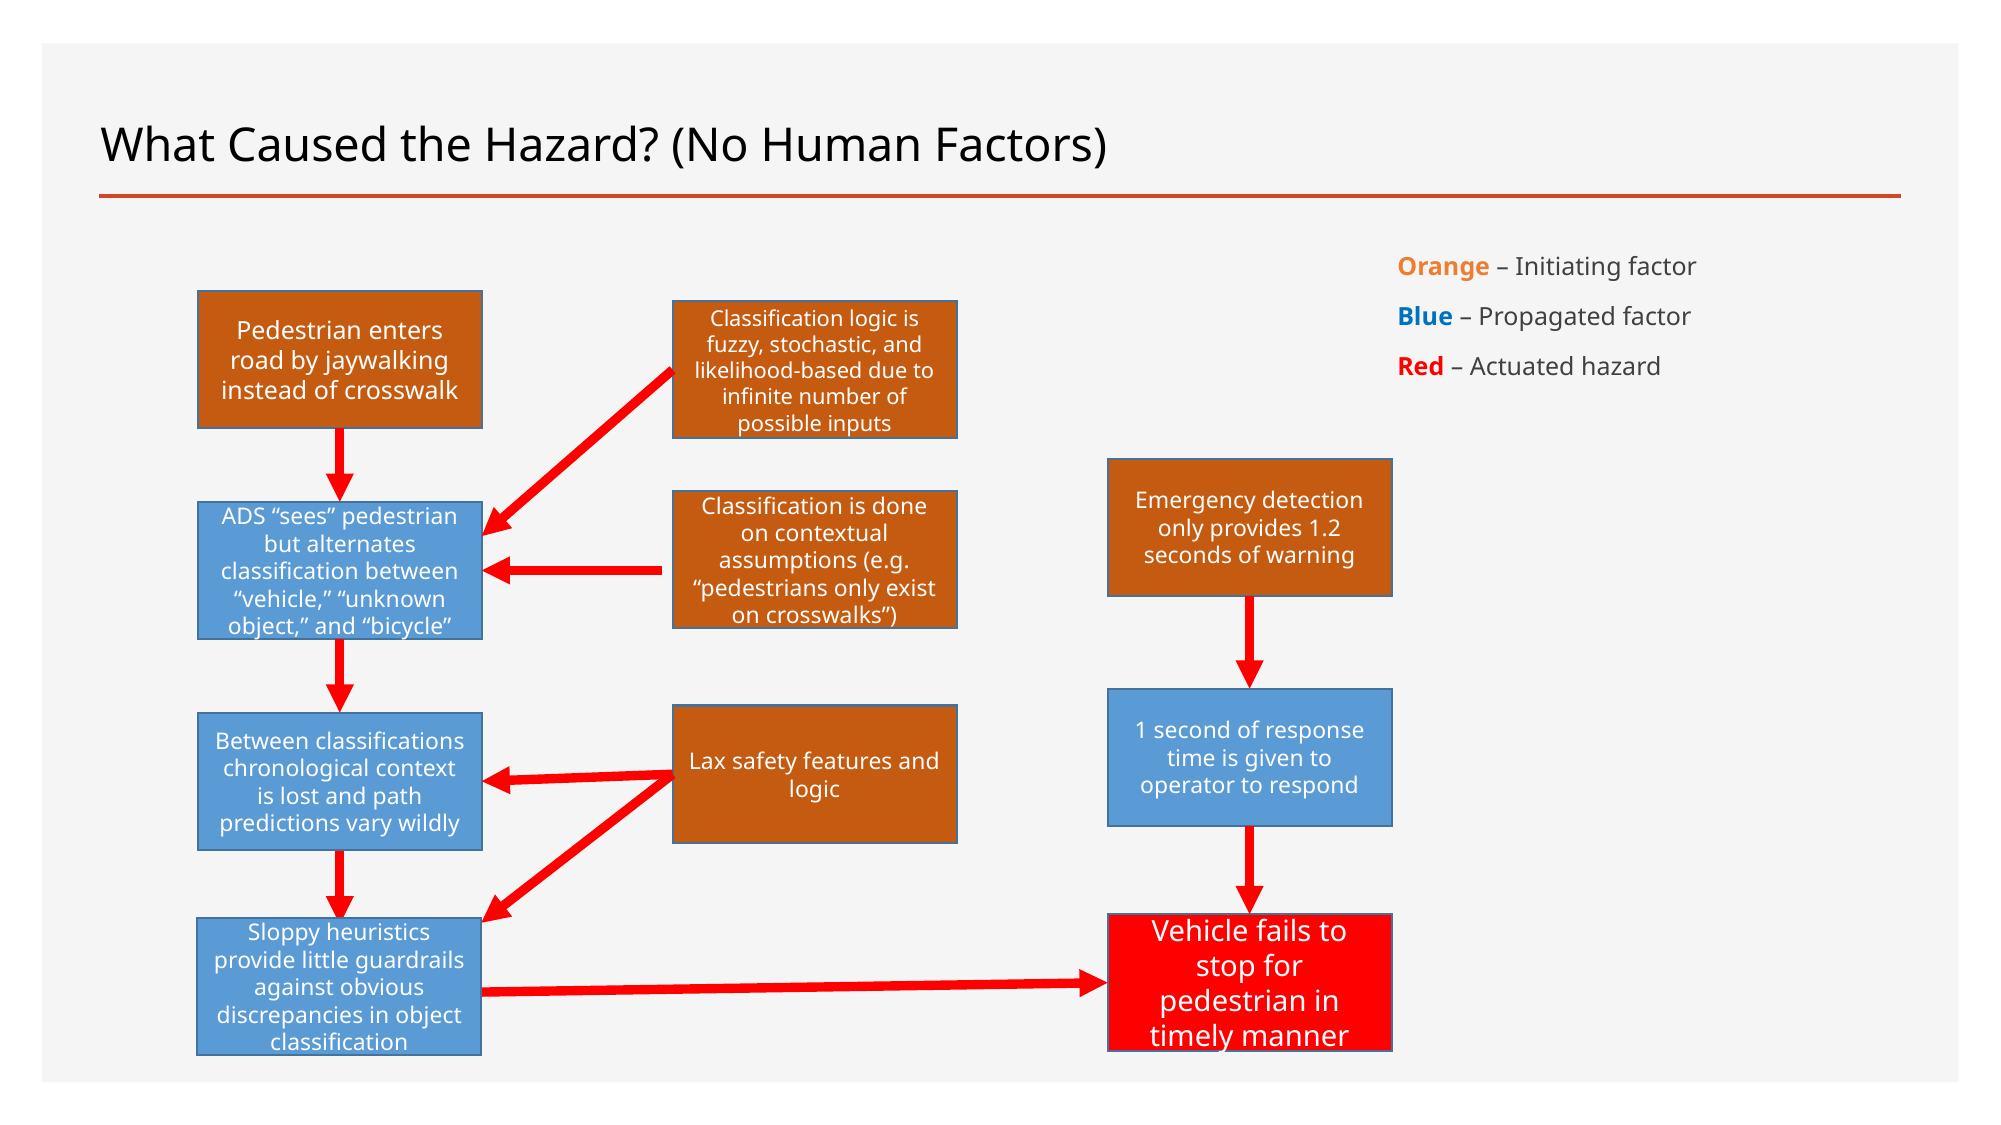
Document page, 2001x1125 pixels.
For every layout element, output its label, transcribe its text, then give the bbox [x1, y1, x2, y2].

text_box Sloppy heuristics provide little guardrails against obvious discrepancies in object classification [196, 917, 482, 1056]
text_box Orange – Initiating factor Blue – Propagated factor Red – Actuated hazard [1382, 235, 1838, 386]
text_box Classification logic is fuzzy, stochastic, and likelihood-based due to infinite number of possible inputs [672, 300, 958, 439]
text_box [481, 774, 673, 782]
text_box Between classifications chronological context is lost and path predictions vary wildly [197, 712, 483, 851]
text_box Vehicle fails to stop for pedestrian in timely manner [1107, 913, 1393, 1052]
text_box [481, 782, 673, 923]
text_box 1 second of response time is given to operator to respond [1107, 688, 1393, 827]
text_box Classification is done on contextual assumptions (e.g. “pedestrians only exist on crosswalks”) [672, 490, 958, 629]
title What Caused the Hazard? (No Human Factors) [85, 73, 1214, 179]
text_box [481, 369, 673, 536]
text_box Pedestrian enters road by jaywalking instead of crosswalk [197, 290, 483, 429]
text_box Emergency detection only provides 1.2 seconds of warning [1107, 458, 1393, 597]
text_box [481, 982, 1108, 993]
text_box ADS “sees” pedestrian but alternates classification between “vehicle,” “unknown object,” and “bicycle” [197, 501, 483, 640]
text_box Lax safety features and logic [672, 704, 958, 844]
